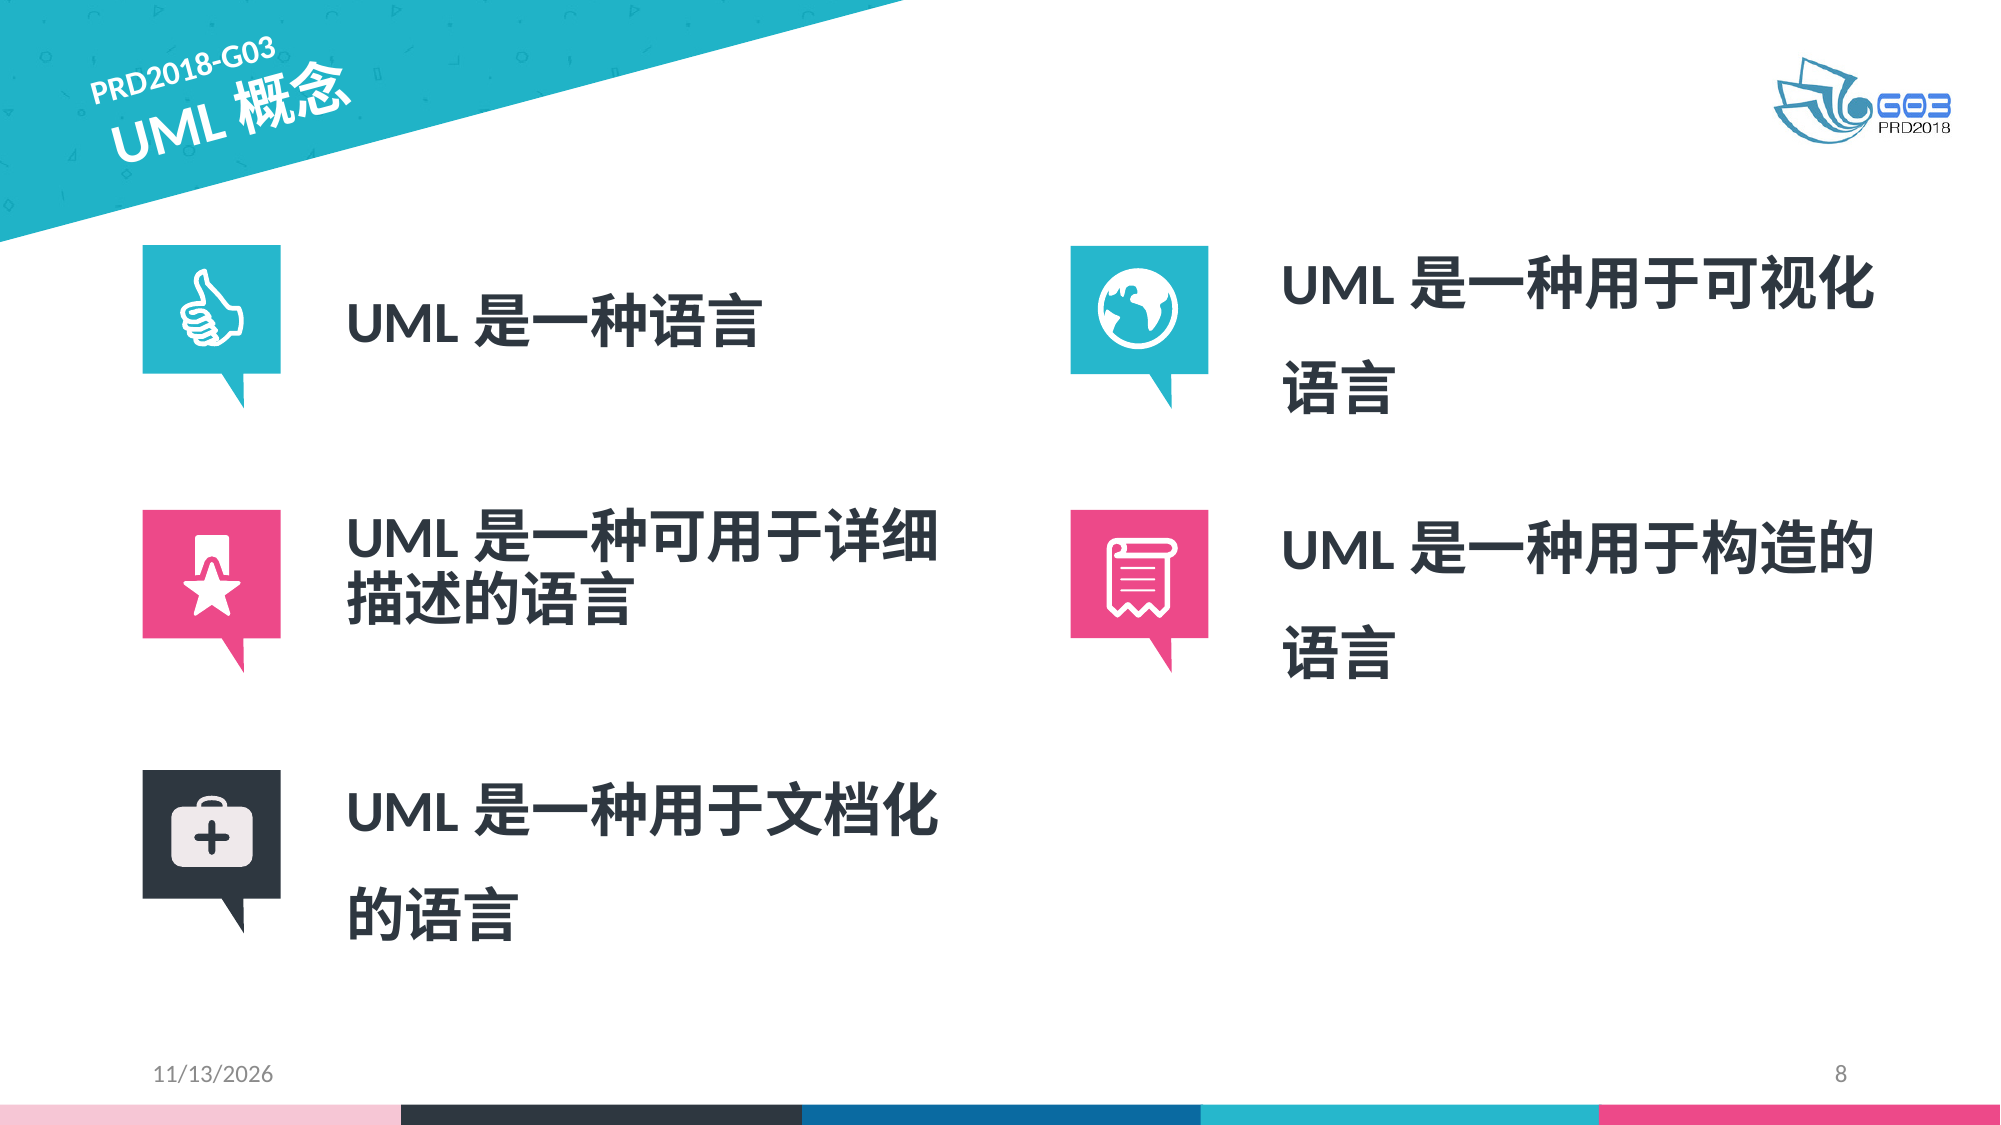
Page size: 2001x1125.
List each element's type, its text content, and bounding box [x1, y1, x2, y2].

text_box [1070, 468, 1891, 685]
slide_number 8 [1412, 1042, 1863, 1103]
text_box PRD2018-G03 UML概念 [69, 0, 374, 191]
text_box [0, 1104, 2000, 1125]
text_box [142, 730, 955, 946]
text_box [1106, 537, 1178, 618]
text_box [1070, 204, 1891, 420]
text_box [0, 0, 904, 243]
picture [1758, 2, 1967, 210]
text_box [183, 535, 241, 616]
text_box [142, 242, 955, 409]
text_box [142, 499, 955, 673]
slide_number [137, 1042, 588, 1103]
